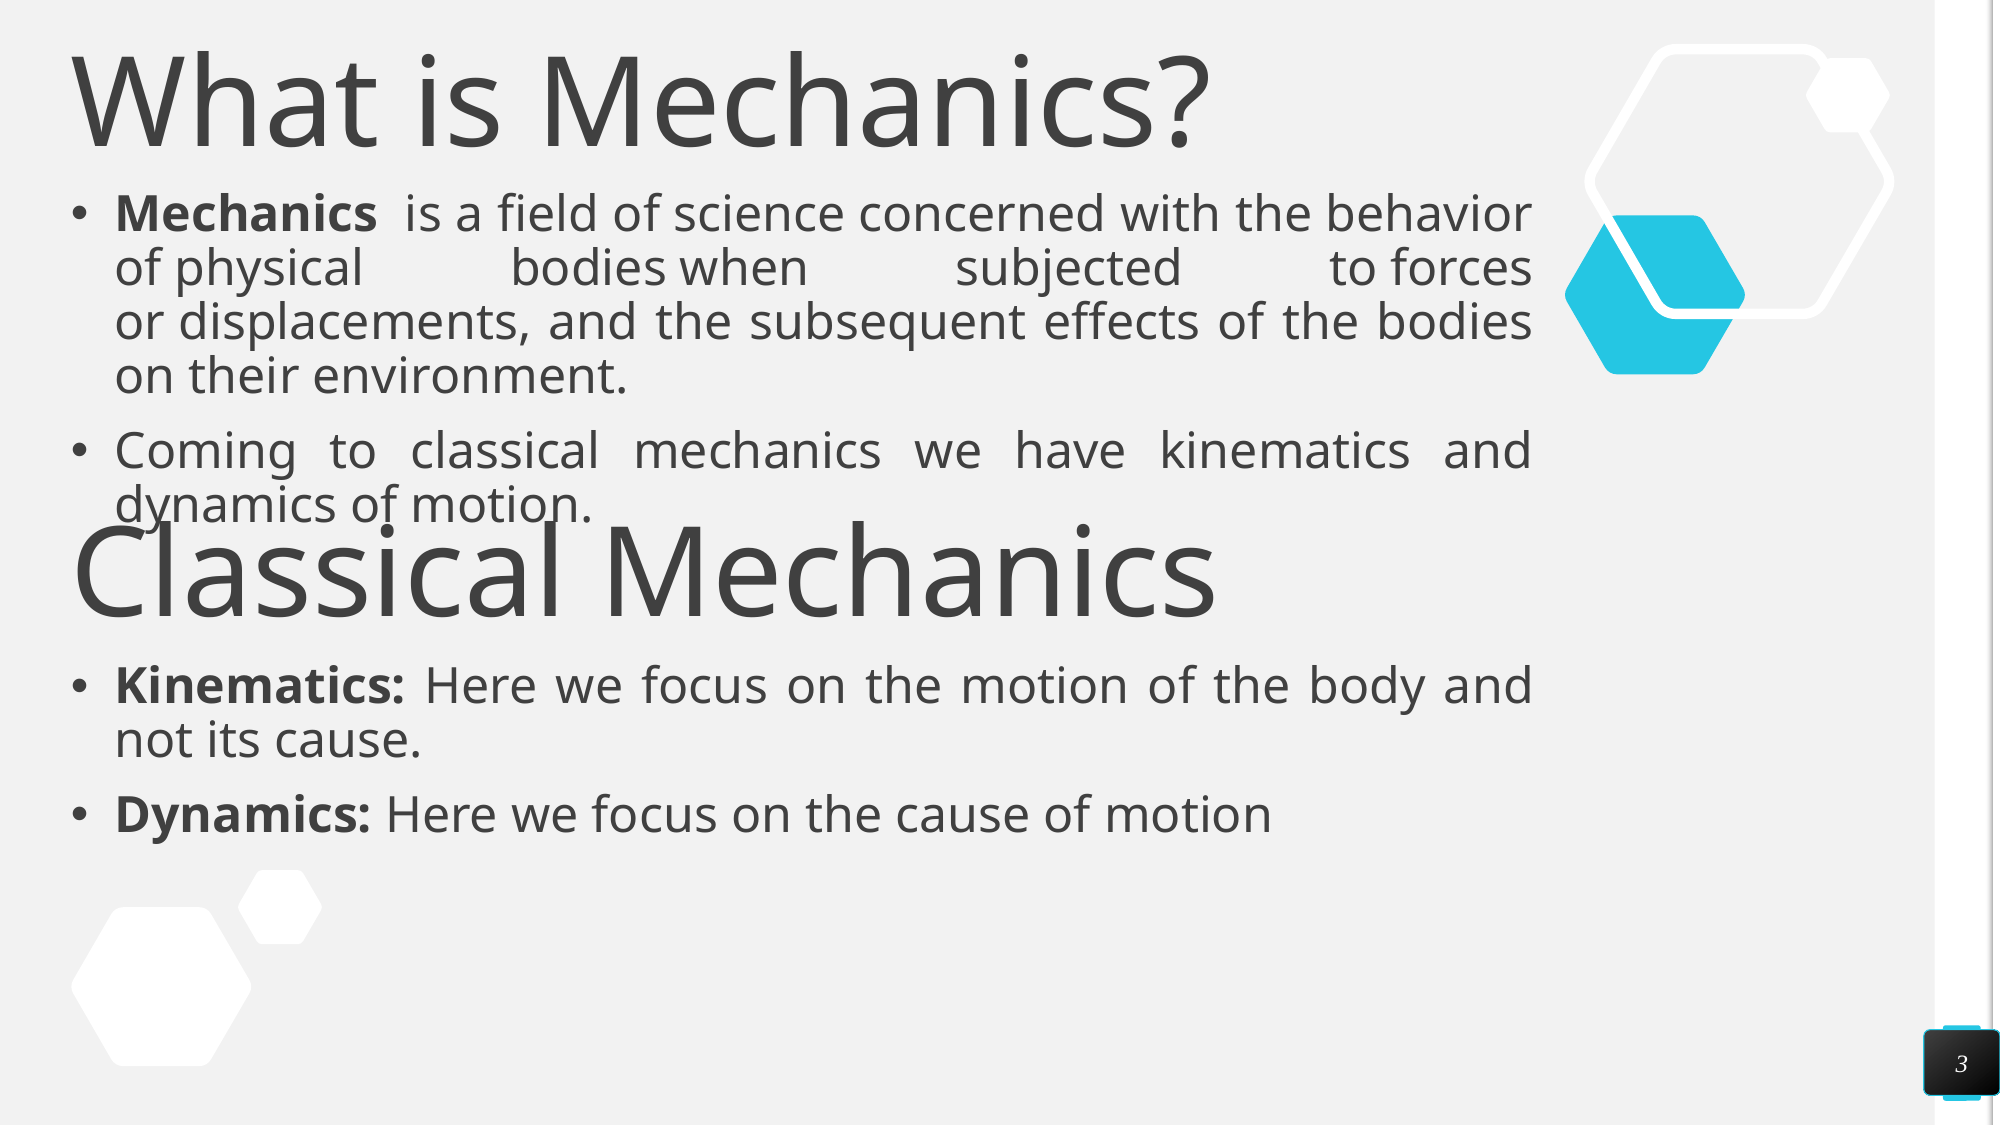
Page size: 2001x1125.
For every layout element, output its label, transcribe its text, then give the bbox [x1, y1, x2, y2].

title What is Mechanics? [70, 70, 1930, 142]
slide_number 3 [1923, 1029, 2000, 1096]
text_box Classical Mechanics [70, 540, 1930, 611]
text_box Kinematics: Here we focus on the motion of the body and not its cause. Dynamics: Here we focus on the cause of motion [70, 660, 1535, 981]
list Mechanics is a field of science concerned with the behavior of physical bodies when subjected to forces or displacements, and the subsequent effects of the bodies on their environment. Coming to classical mechanics we have kinematics and dynamics of motion. [70, 188, 1535, 494]
